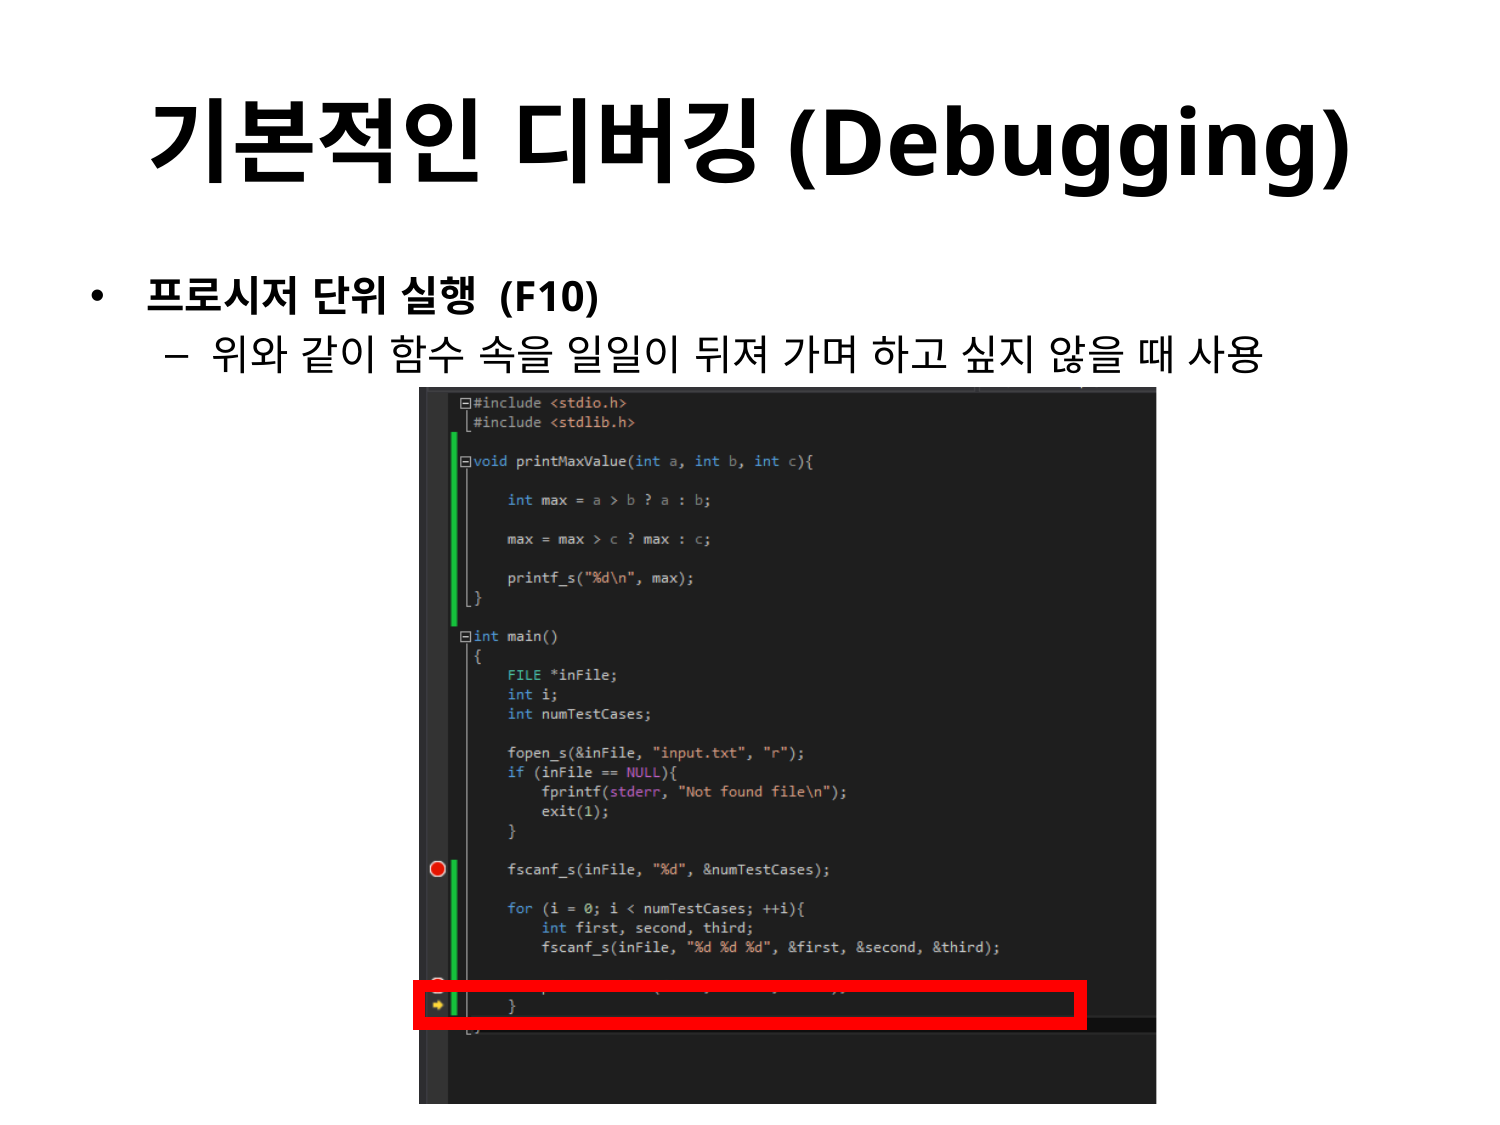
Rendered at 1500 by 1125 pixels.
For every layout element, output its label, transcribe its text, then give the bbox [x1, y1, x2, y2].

title 기본적인 디버깅(Debugging) [75, 45, 1425, 233]
picture [418, 387, 1157, 1104]
list 프로시저 단위 실행 (F10) 위와 같이 함수 속을 일일이 뒤져 가며 하고 싶지 않을 때 사용 [75, 262, 1425, 1005]
